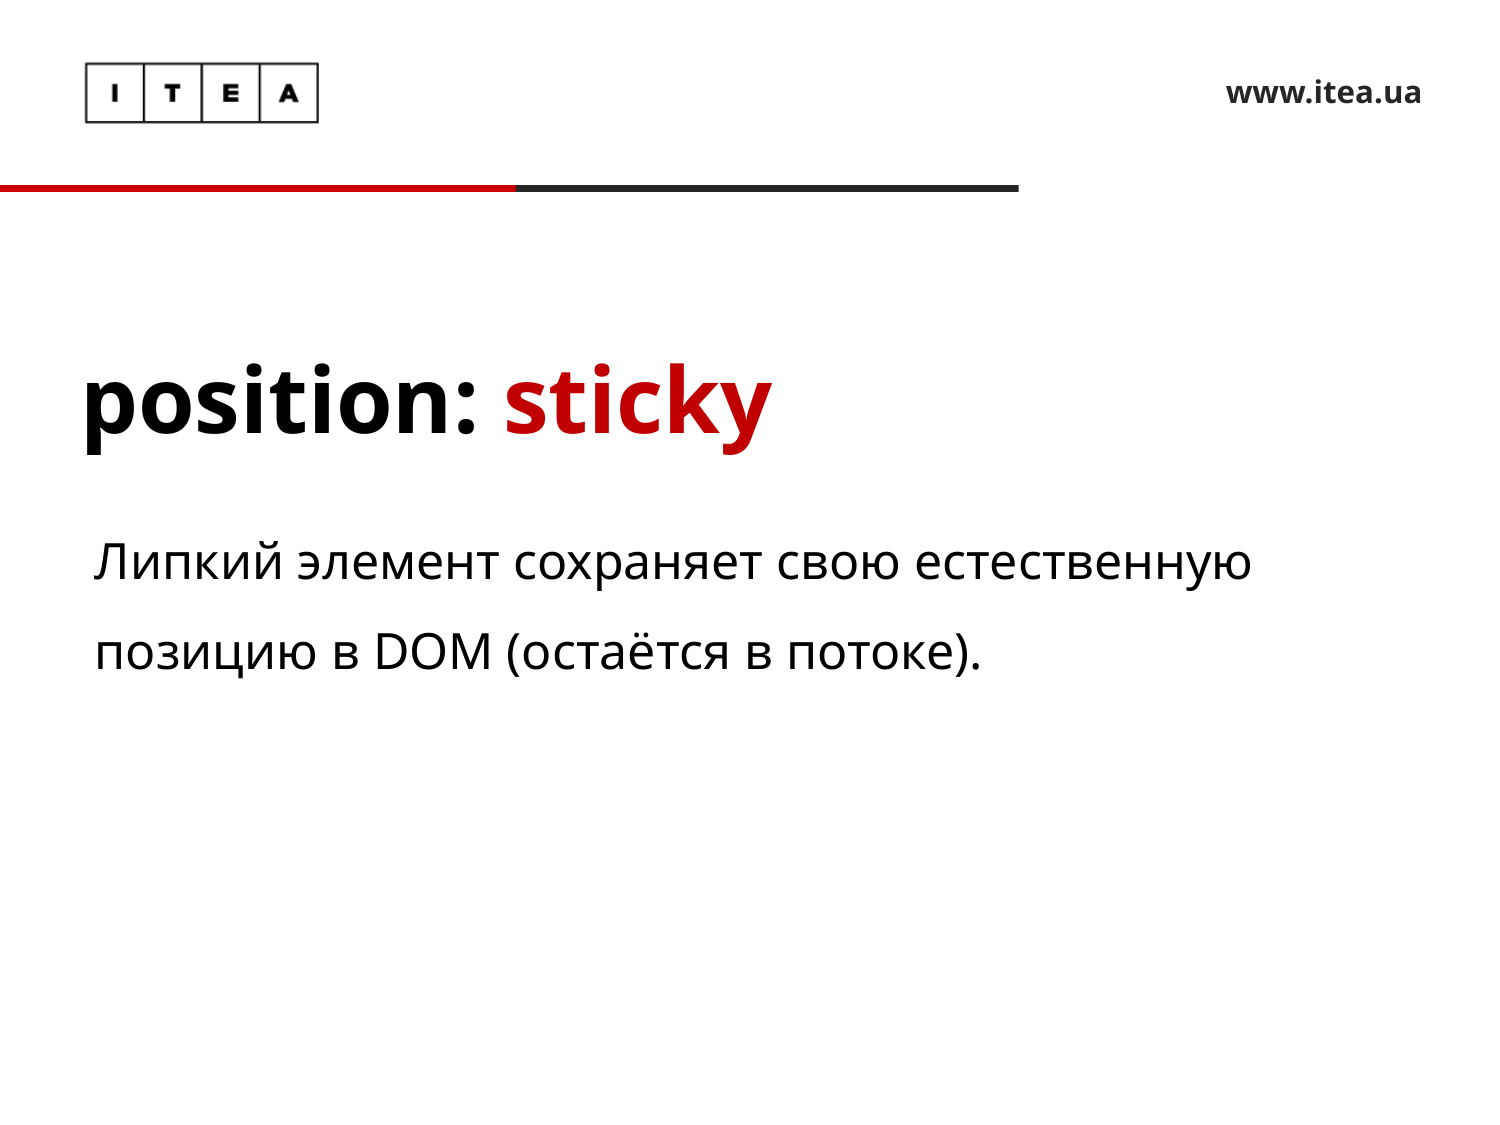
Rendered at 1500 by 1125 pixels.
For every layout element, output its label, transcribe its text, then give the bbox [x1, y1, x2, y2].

text_box [0, 185, 516, 192]
text_box www.itea.ua [1172, 66, 1477, 115]
text_box [516, 185, 1019, 192]
title position: sticky [65, 323, 1425, 421]
list Липкий элемент сохраняет свою естественную позицию в DOM (остаётся в потоке). [79, 492, 1421, 1036]
picture [57, 49, 344, 133]
